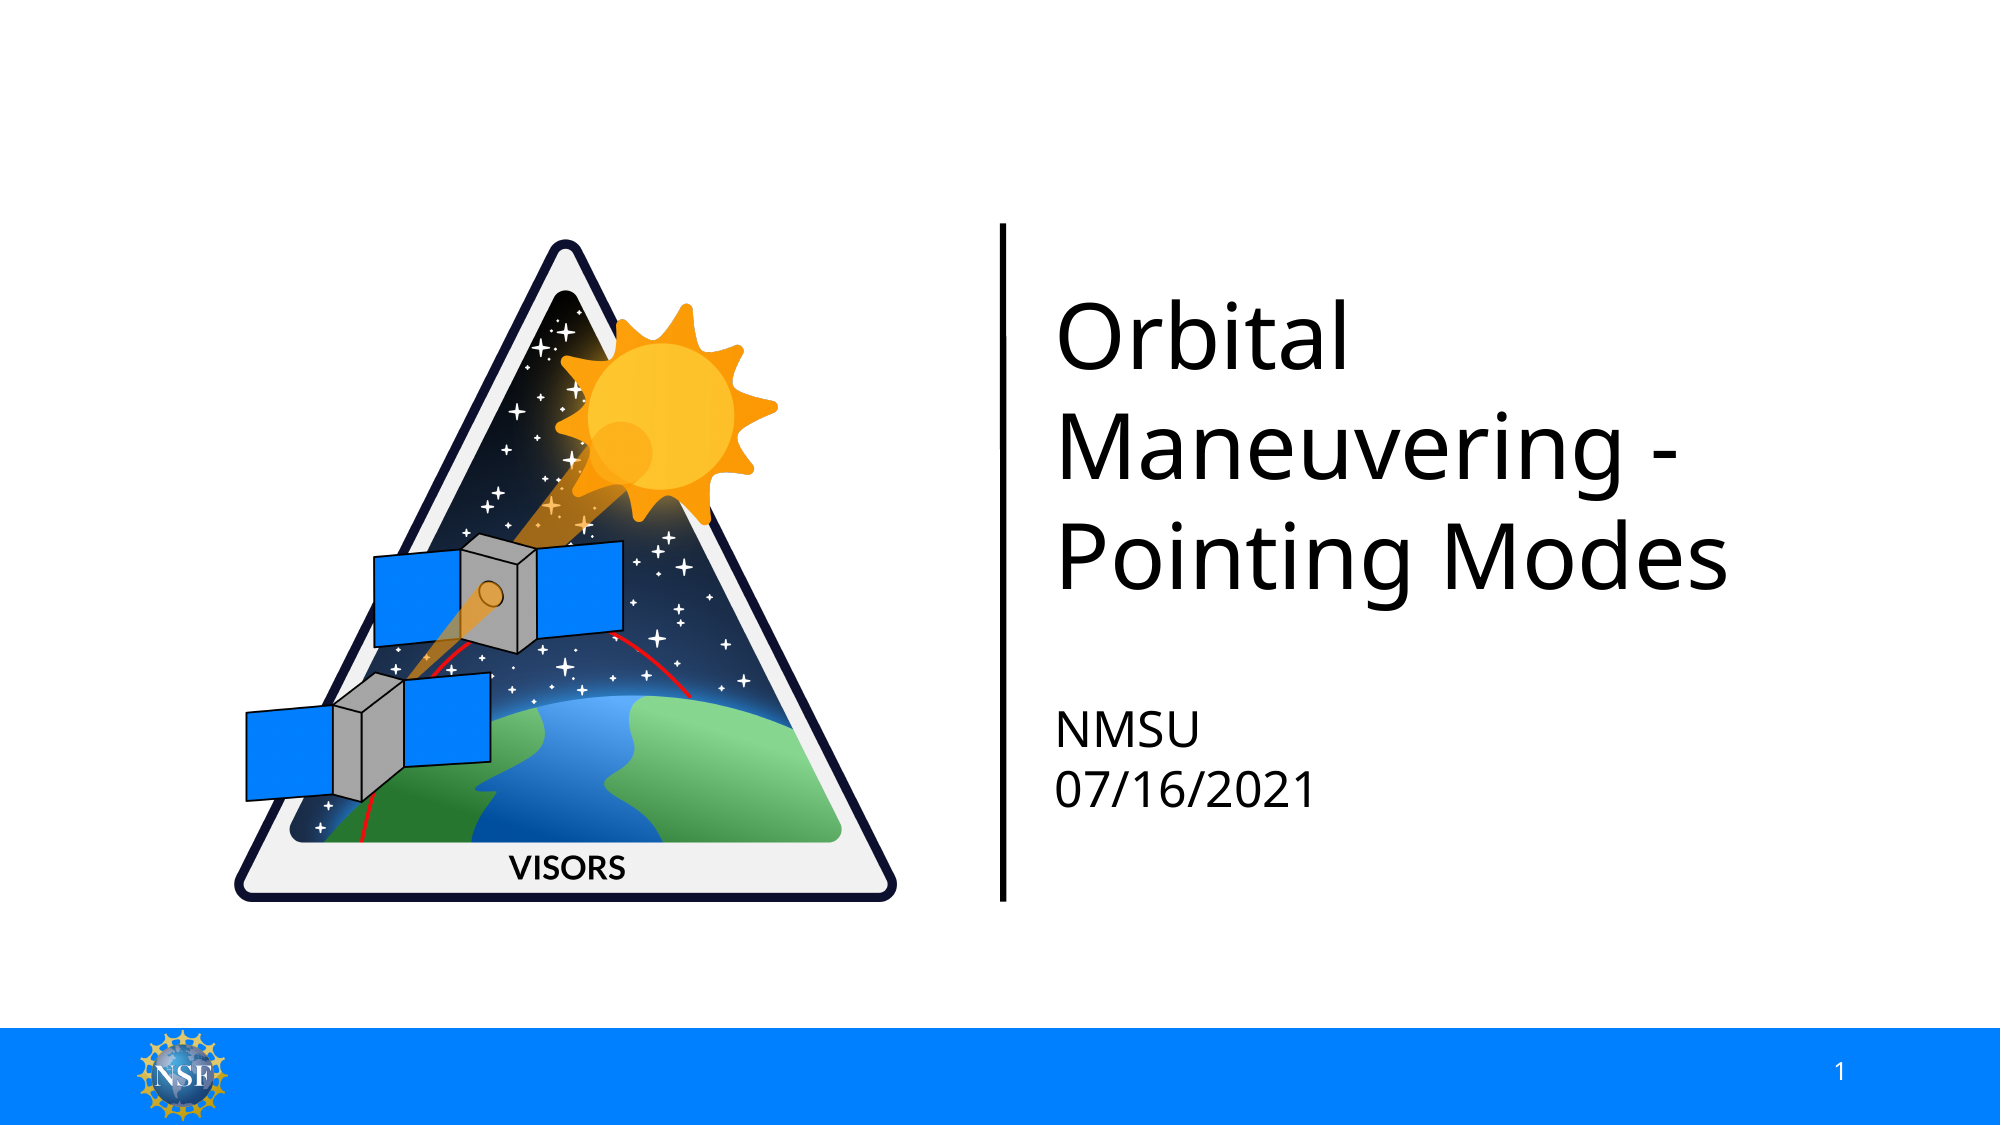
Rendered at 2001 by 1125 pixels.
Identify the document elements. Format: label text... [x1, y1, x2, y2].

text_box NMSU 07/16/2021 [1039, 690, 1863, 887]
text_box Orbital Maneuvering - Pointing Modes [1039, 159, 1935, 615]
text_box 1 [1412, 1042, 1863, 1103]
picture [226, 223, 905, 902]
picture [137, 1030, 228, 1121]
